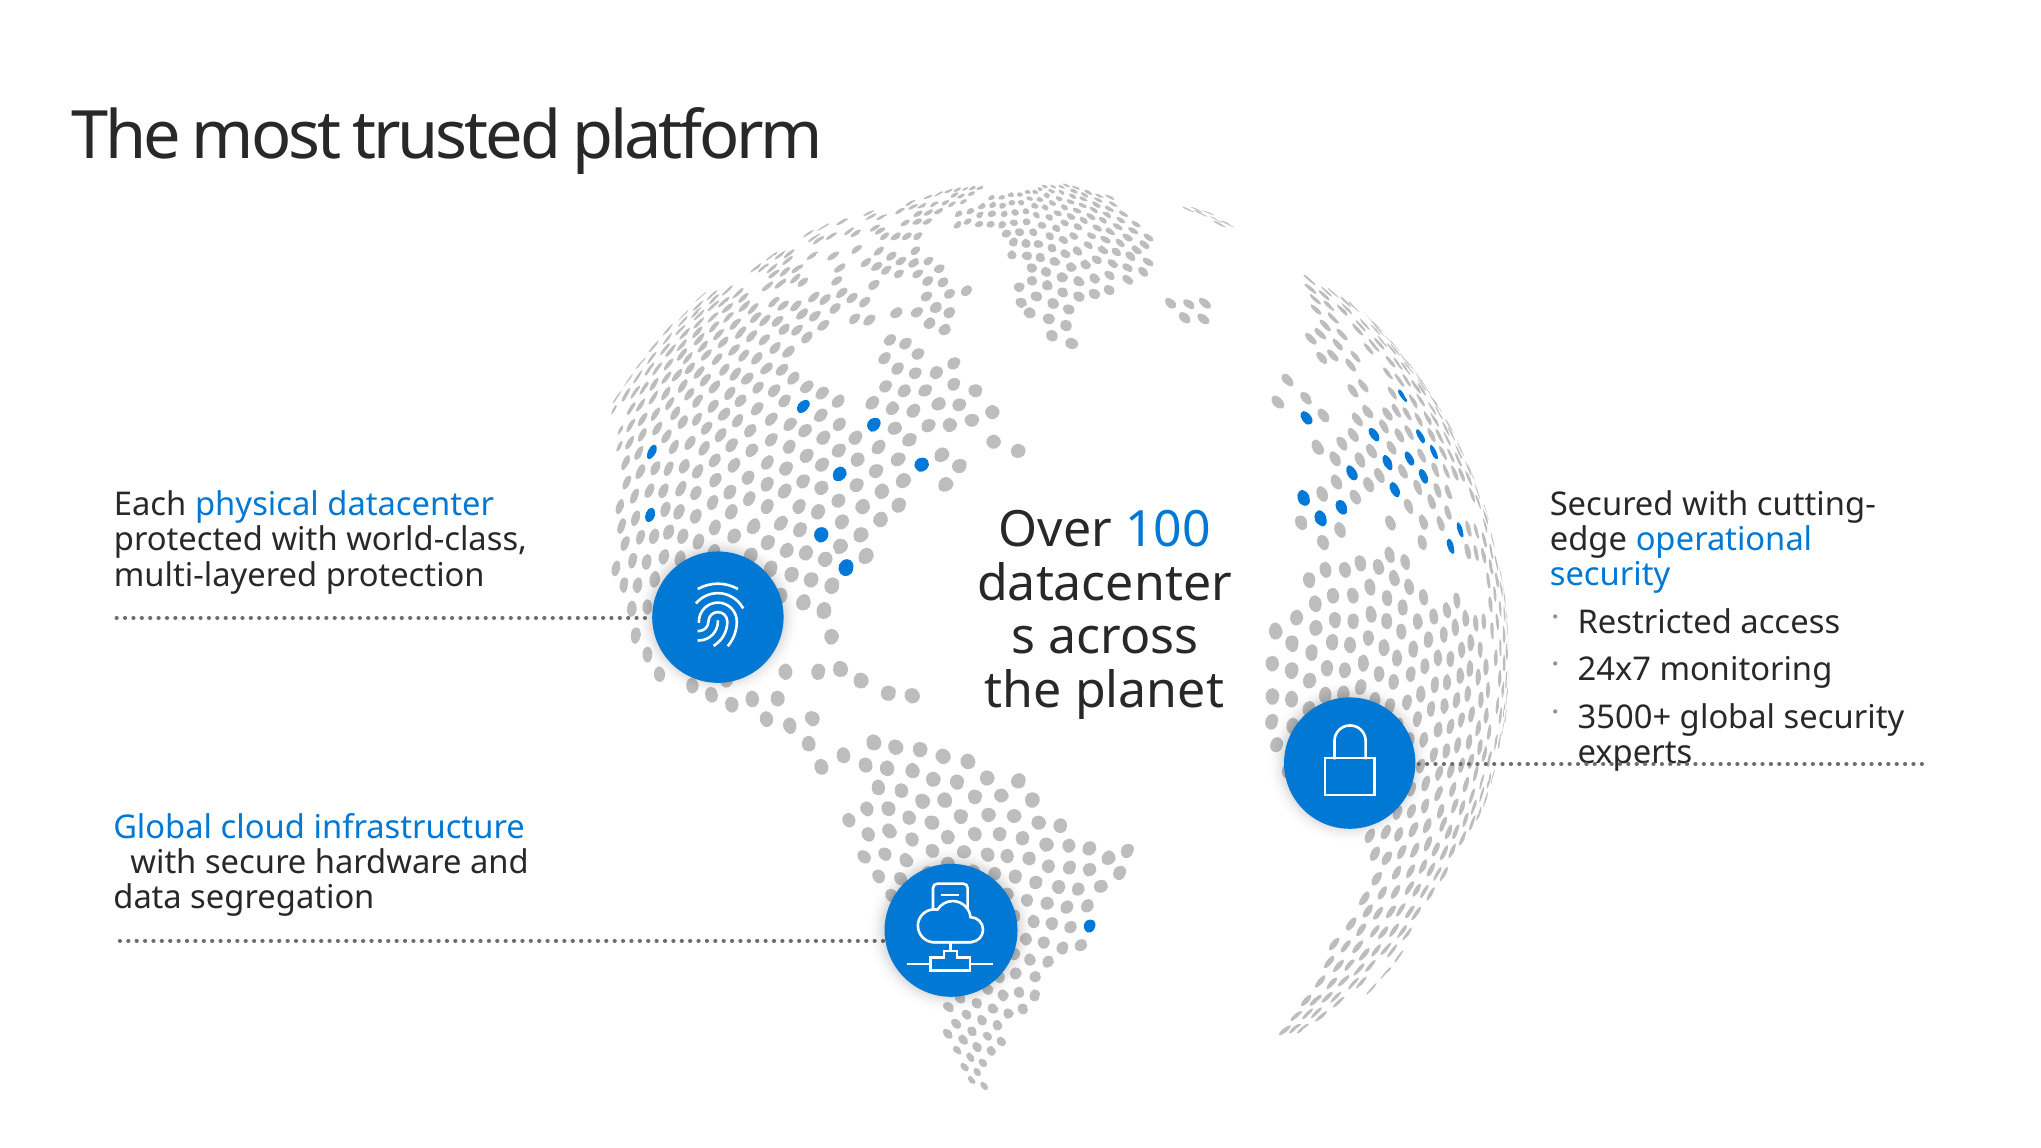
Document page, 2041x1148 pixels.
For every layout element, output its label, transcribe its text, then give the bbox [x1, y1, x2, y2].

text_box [884, 863, 1018, 998]
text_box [651, 551, 784, 684]
text_box Global cloud infrastructure with secure hardware and data segregation [83, 786, 570, 940]
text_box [737, 119, 1273, 181]
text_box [774, 748, 943, 905]
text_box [609, 181, 1511, 1092]
title The most trusted platform [71, 73, 1969, 201]
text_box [1283, 697, 1416, 830]
text_box Each physical datacenter protected with world-class, multi-layered protection [84, 463, 567, 617]
text_box Secured with cutting-edge operational security Restricted access 24x7 monitoring 3500+ global security experts [1520, 463, 1956, 794]
